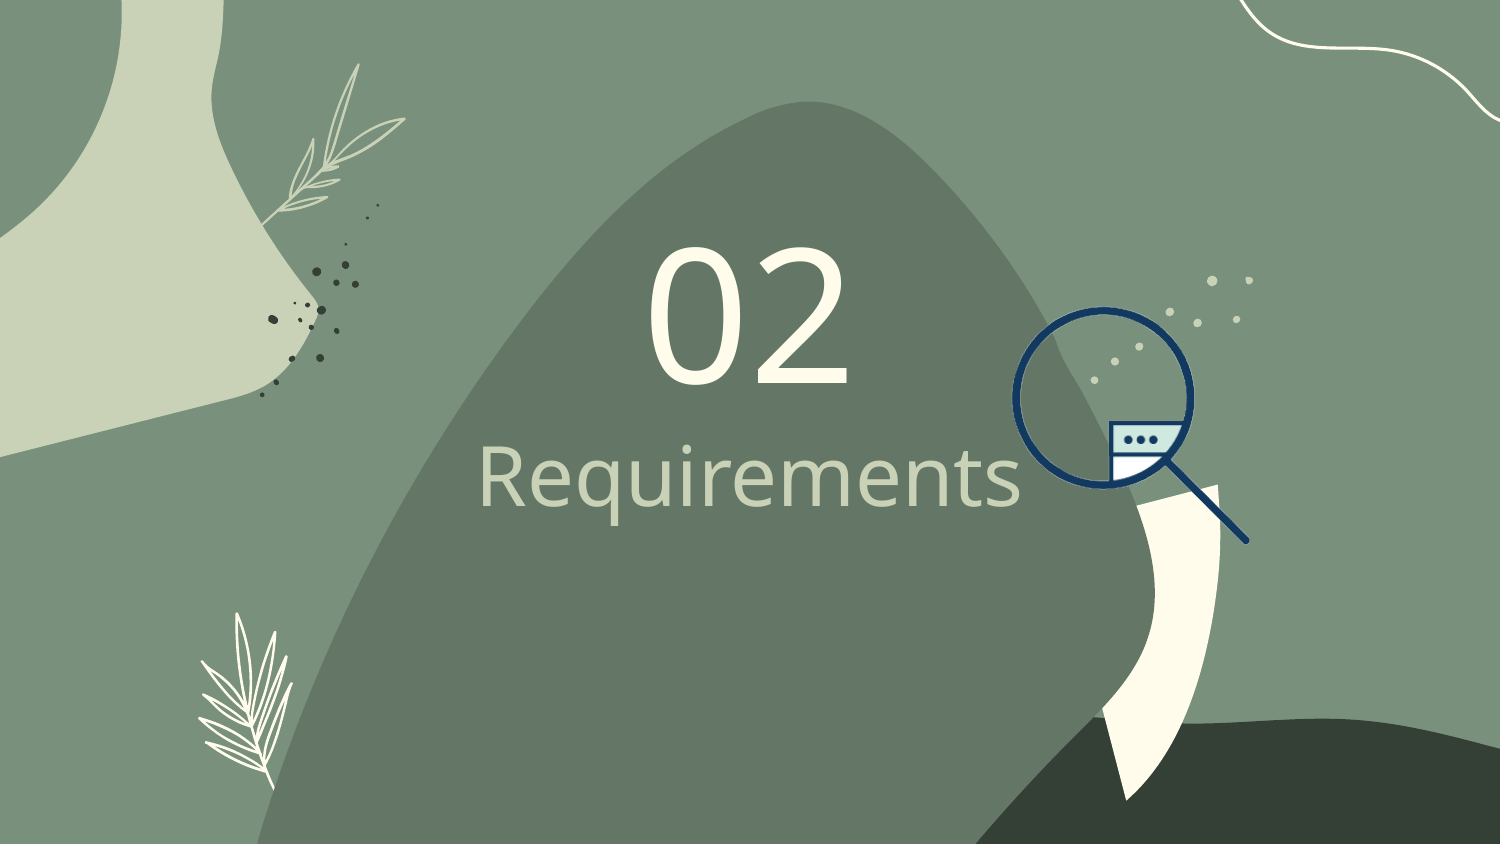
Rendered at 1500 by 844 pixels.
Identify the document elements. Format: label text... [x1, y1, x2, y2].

title 02 [539, 180, 886, 381]
title Requirements [452, 407, 886, 546]
picture [891, 129, 1426, 664]
